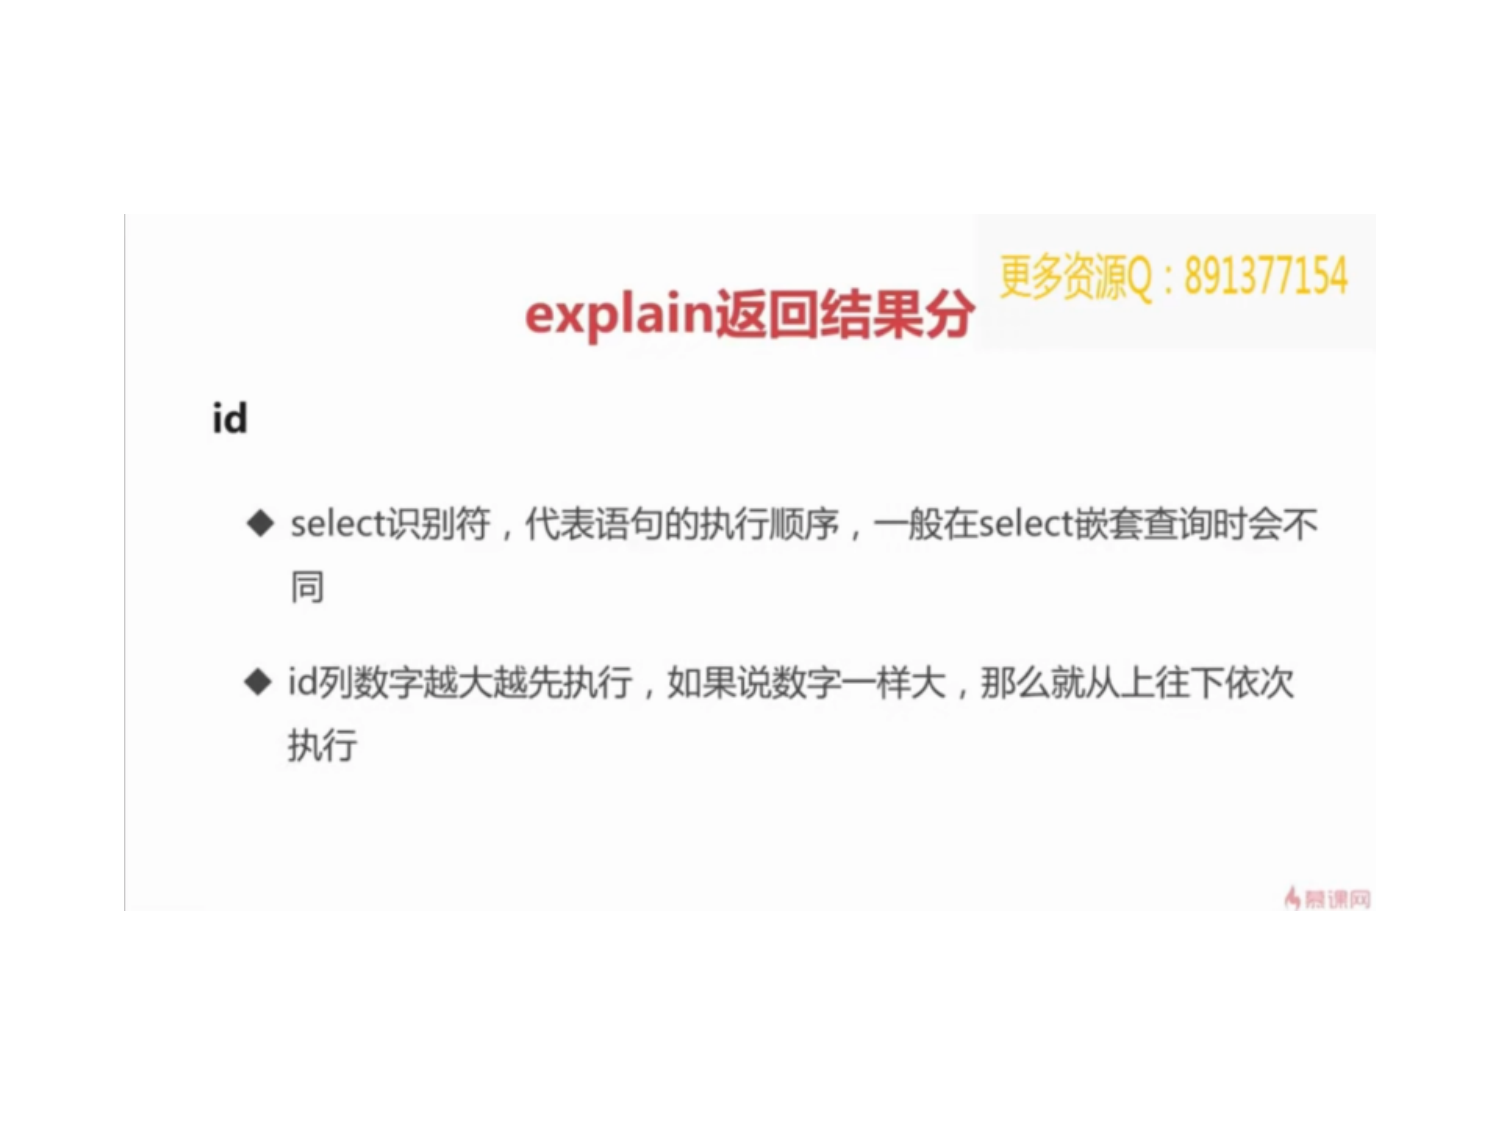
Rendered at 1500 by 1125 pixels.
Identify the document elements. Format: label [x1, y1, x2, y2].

picture [123, 214, 1376, 911]
